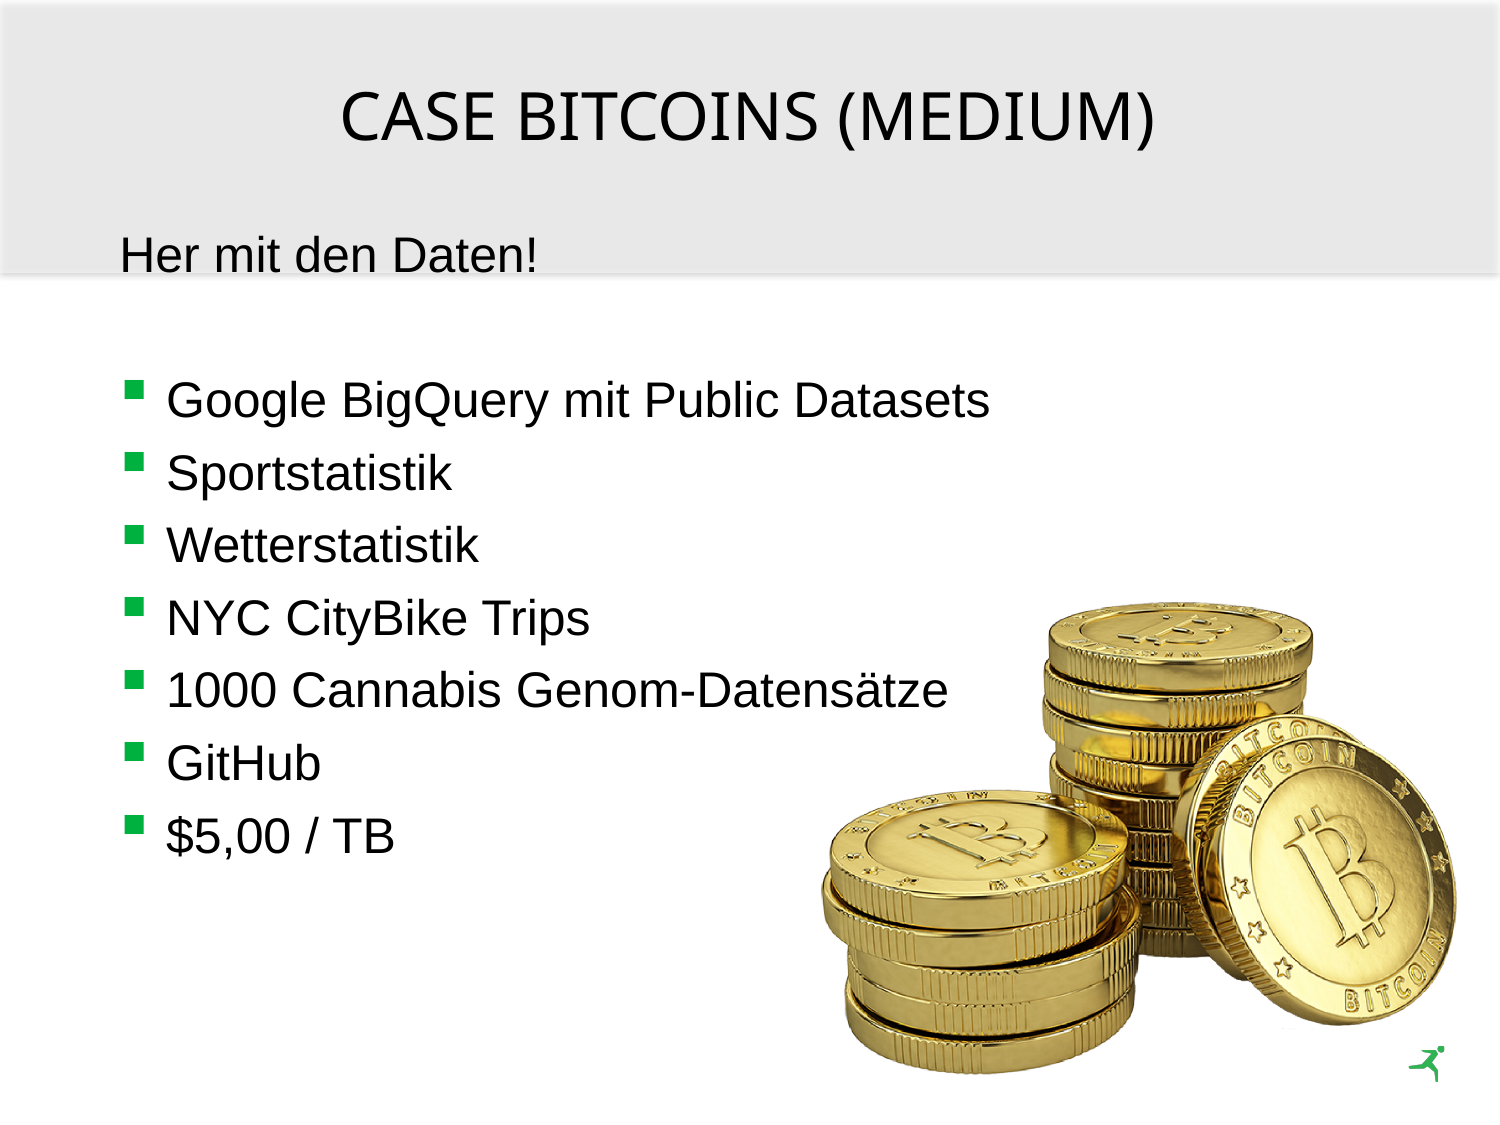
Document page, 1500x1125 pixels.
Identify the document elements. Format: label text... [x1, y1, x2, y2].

title Case Bitcoins (Medium) [94, 89, 1402, 148]
picture [748, 558, 1472, 1103]
text_box [0, 0, 1500, 274]
text_box Her mit den Daten! Google BigQuery mit Public Datasets Sportstatistik Wetterstatistik NYC CityBike Trips 1000 Cannabis Genom-Datensätze GitHub $5,00 / TB [119, 222, 1427, 889]
